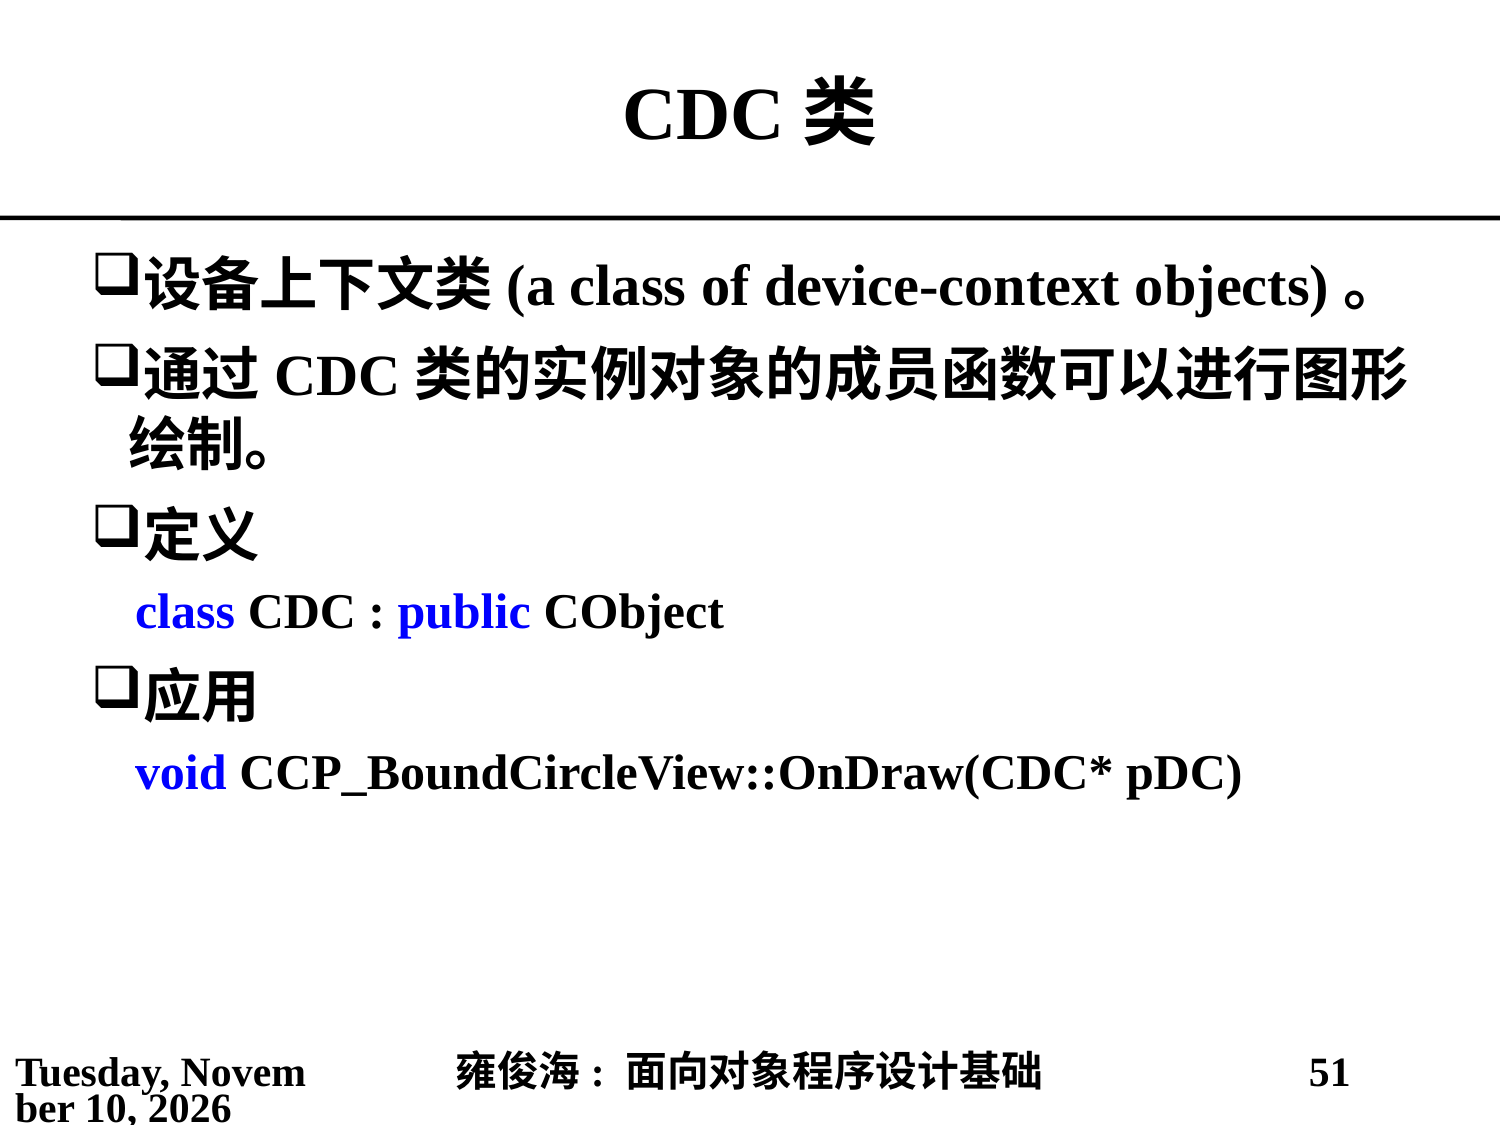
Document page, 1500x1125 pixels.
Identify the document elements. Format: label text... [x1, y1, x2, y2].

list 设备上下文类(a class of device-context objects)。 通过CDC类的实例对象的成员函数可以进行图形绘制。 定义 class CDC : public CObject 应用 void CCP_BoundCircleView::OnDraw(CDC* pDC) [75, 239, 1425, 1042]
footer 雍俊海: 面向对象程序设计基础 [337, 1042, 1161, 1103]
slide_number 51 [1161, 1042, 1499, 1103]
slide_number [0, 1042, 337, 1103]
title CDC类 [0, 0, 1500, 217]
